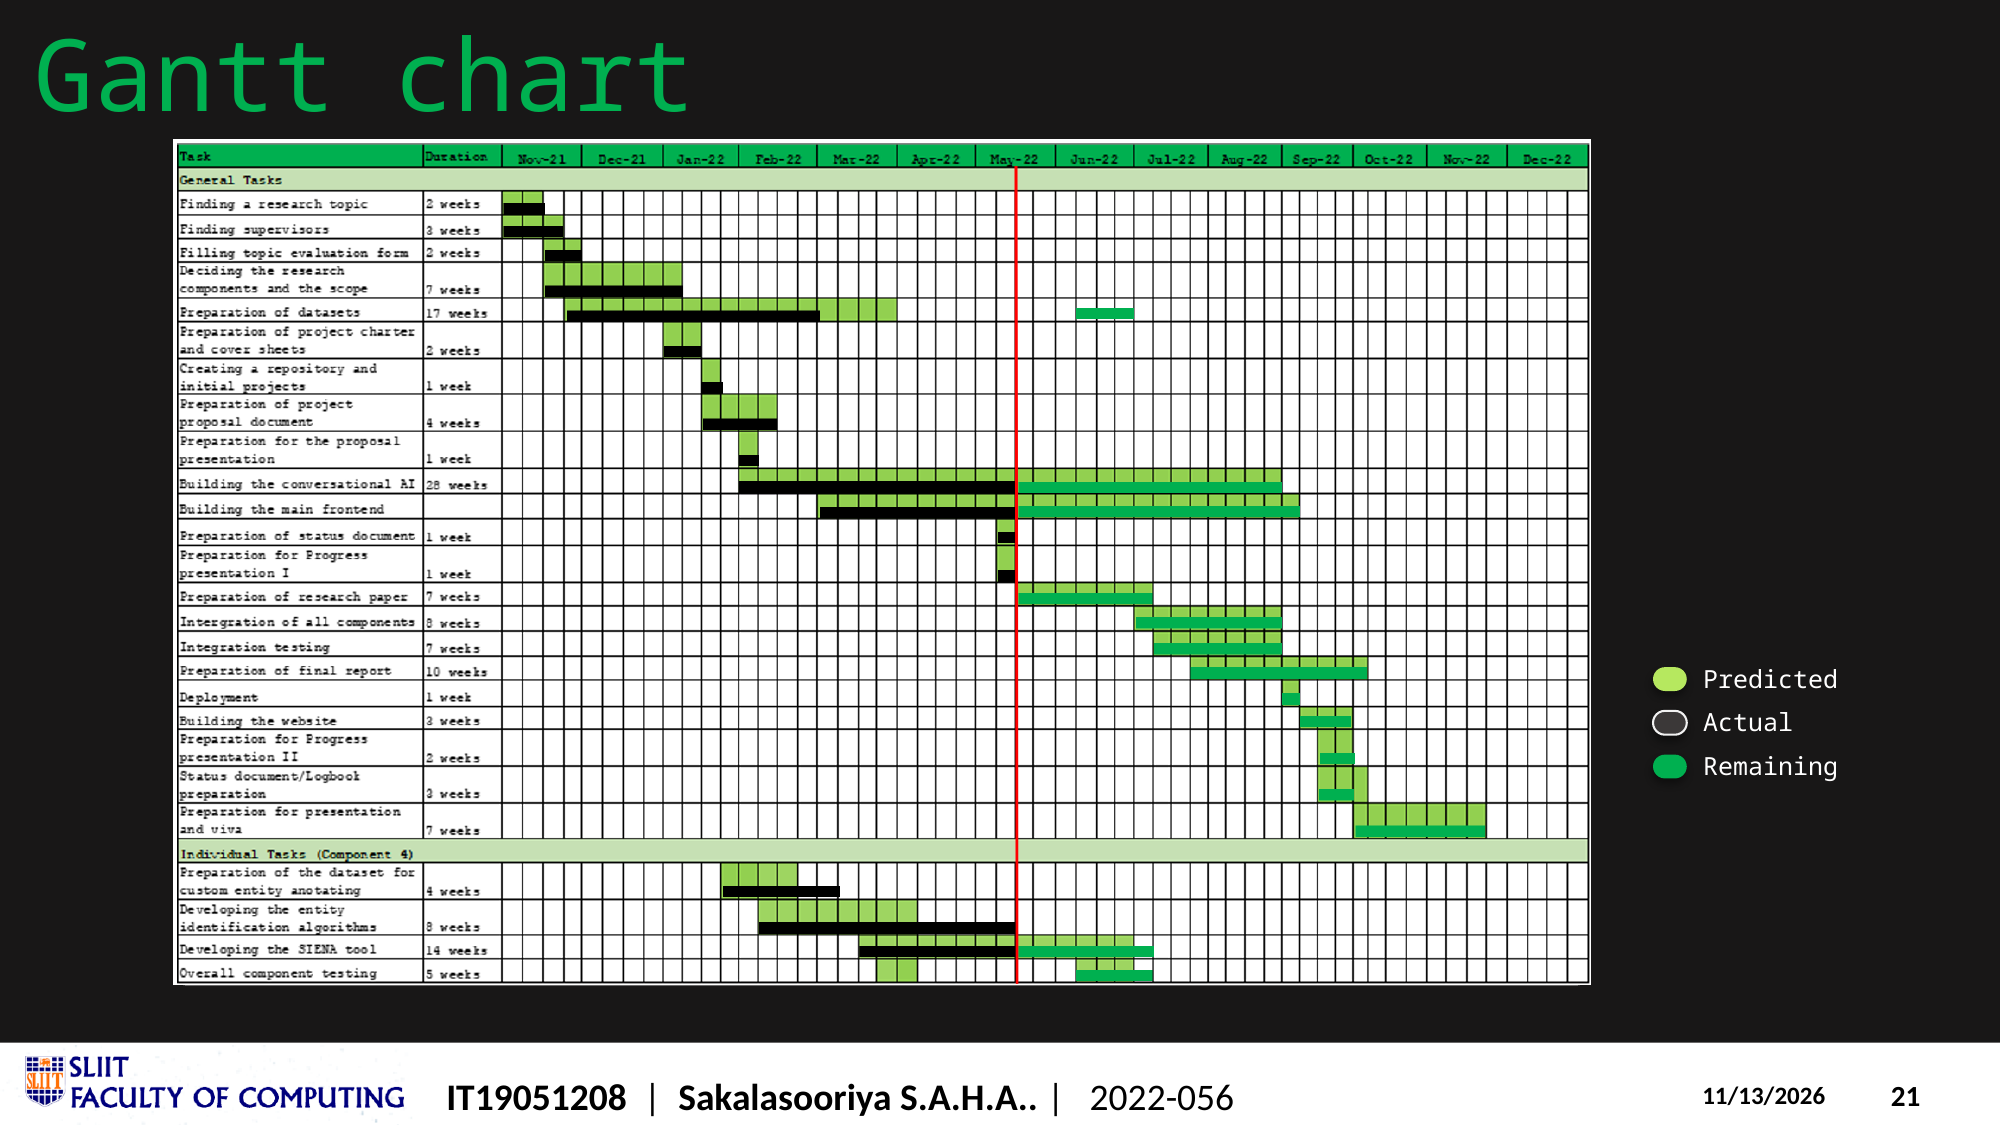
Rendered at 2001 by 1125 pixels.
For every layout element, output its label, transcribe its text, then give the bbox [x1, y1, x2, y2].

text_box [1652, 656, 1951, 790]
picture [0, 1045, 413, 1125]
picture [173, 139, 1591, 985]
title Gantt chart [19, 12, 1745, 141]
